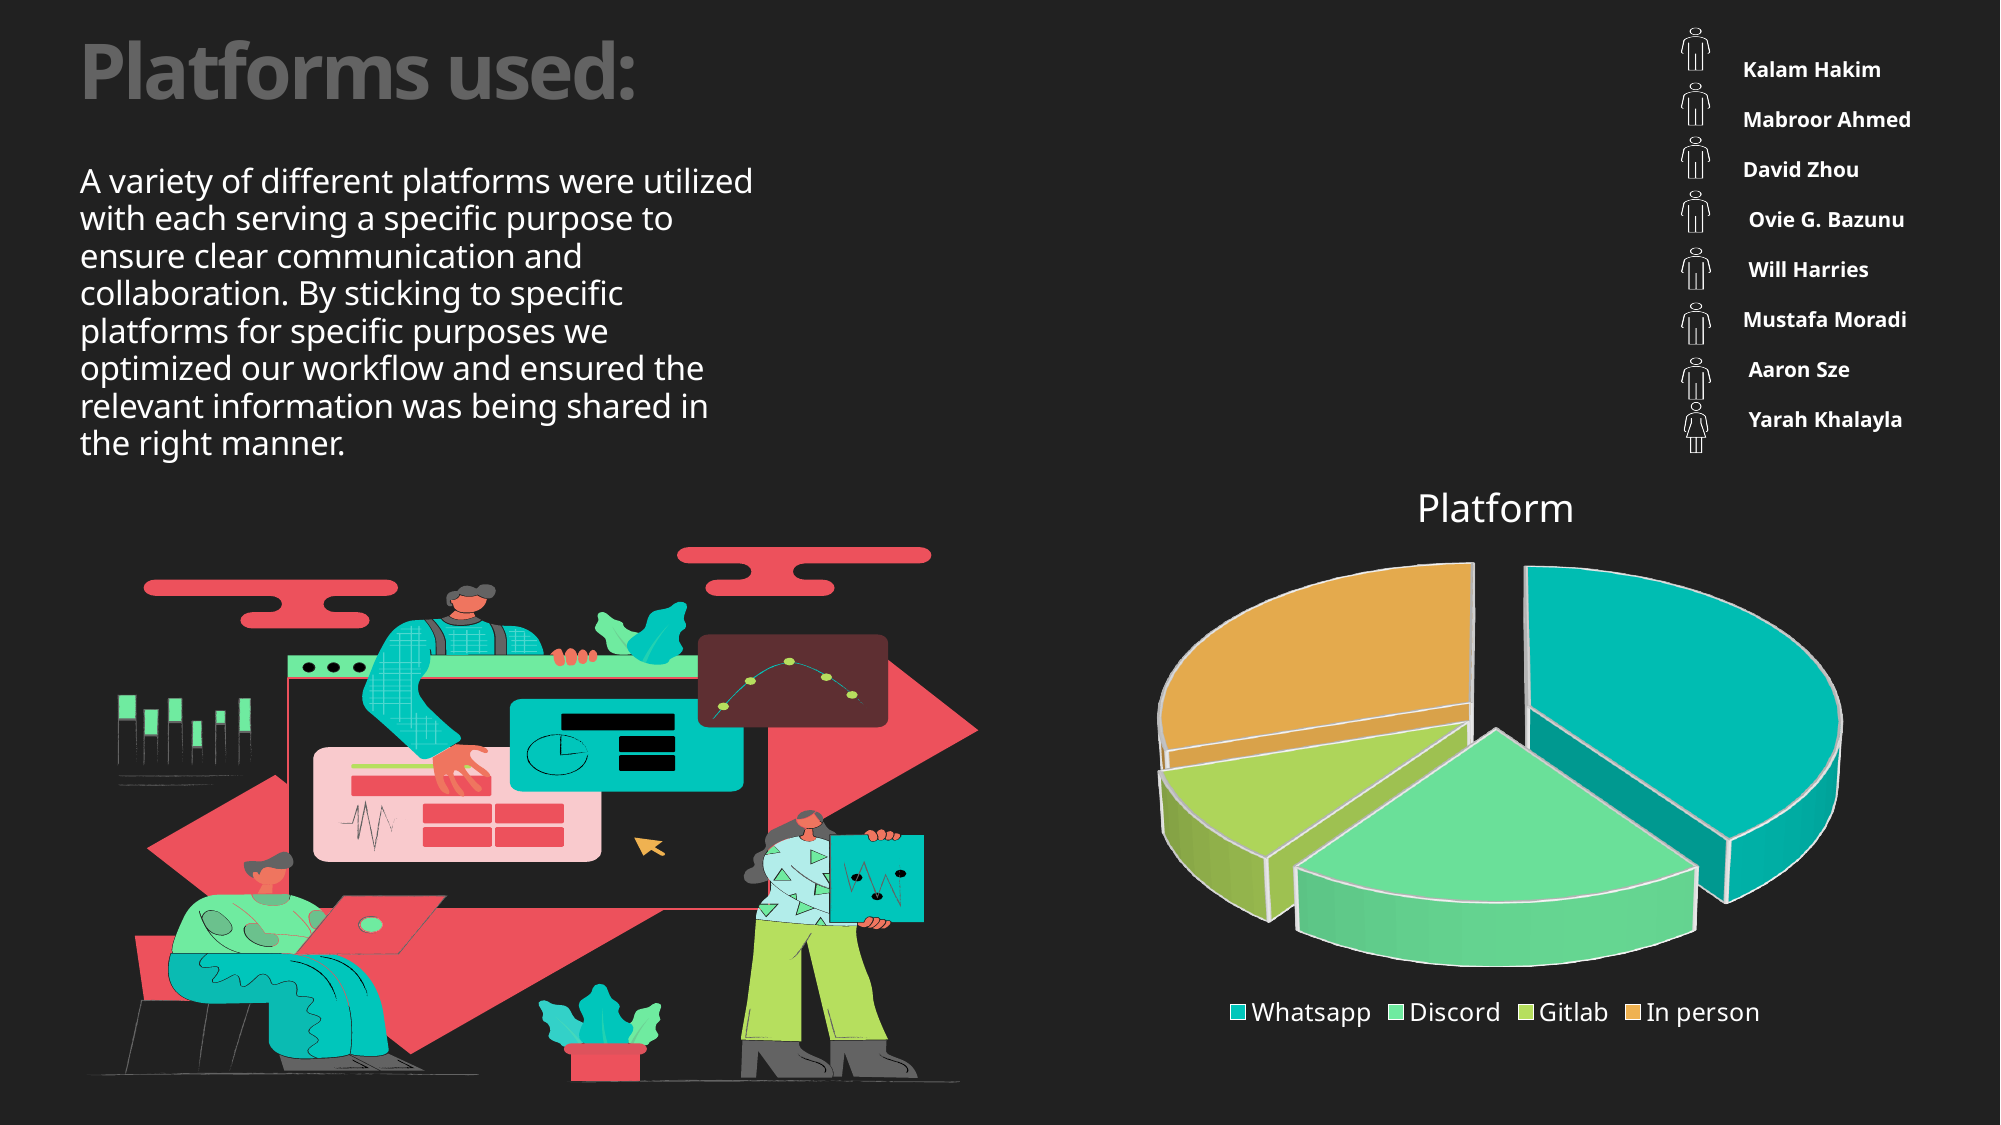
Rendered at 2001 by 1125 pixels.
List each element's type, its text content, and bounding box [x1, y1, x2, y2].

chart [1045, 448, 1947, 1036]
text_box A variety of different platforms were utilized with each serving a specific purpose to ensure clear communication and collaboration. By sticking to specific platforms for specific purposes we optimized our workflow and ensured the relevant information was being shared in the right manner. [65, 154, 774, 470]
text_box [1657, 26, 1734, 448]
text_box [86, 546, 979, 1083]
text_box Platforms used: [63, 15, 862, 123]
text_box Kalam Hakim Mabroor Ahmed David Zhou Ovie G. Bazunu Will Harries Mustafa Moradi Aaron Sze Yarah Khalayla [1734, 49, 2000, 439]
